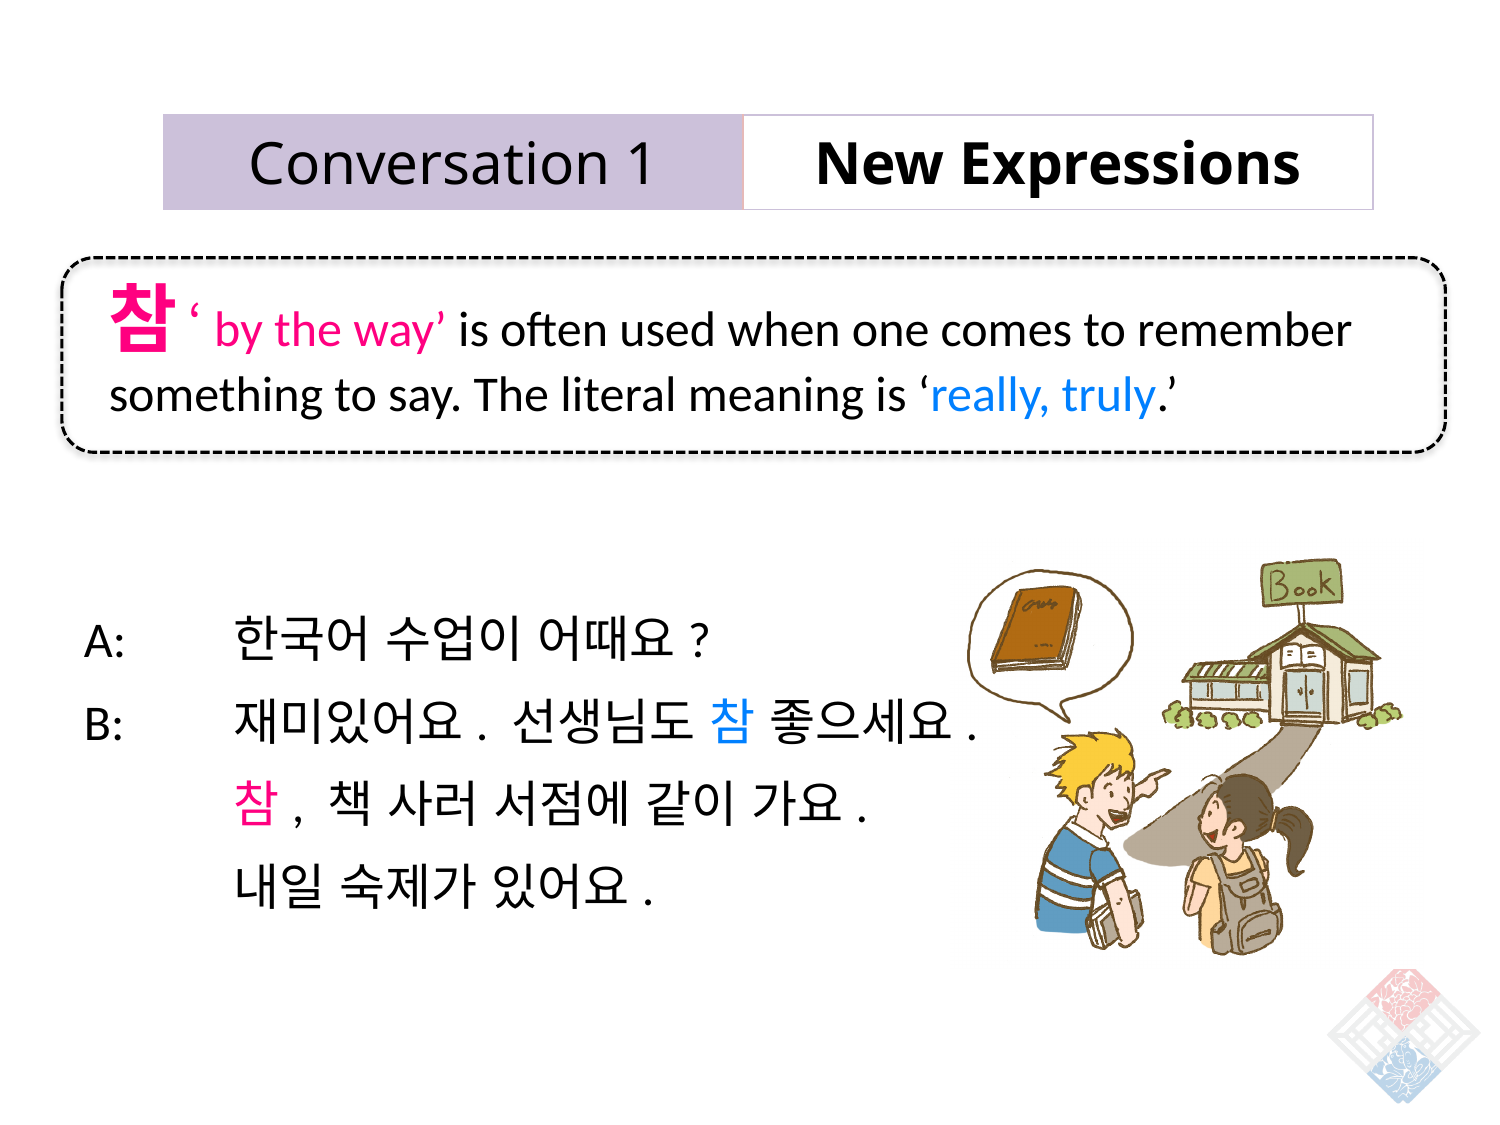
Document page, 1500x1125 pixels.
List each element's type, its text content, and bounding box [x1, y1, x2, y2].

picture [949, 538, 1424, 969]
text_box 참 ‘by the way’ is often used when one comes to remember something to say. The literal meaning is ‘really, truly.’ [93, 264, 1400, 430]
text_box A: 한국어 수업이 어때요? B: 재미있어요. 선생님도 참 좋으세요. 참, 책 사러 서점에 같이 가요. 내일 숙제가 있어요. [69, 576, 944, 924]
table_header Conversation 1 [165, 116, 742, 209]
text_box [61, 256, 1447, 454]
table_header New Expressions [744, 116, 1372, 209]
